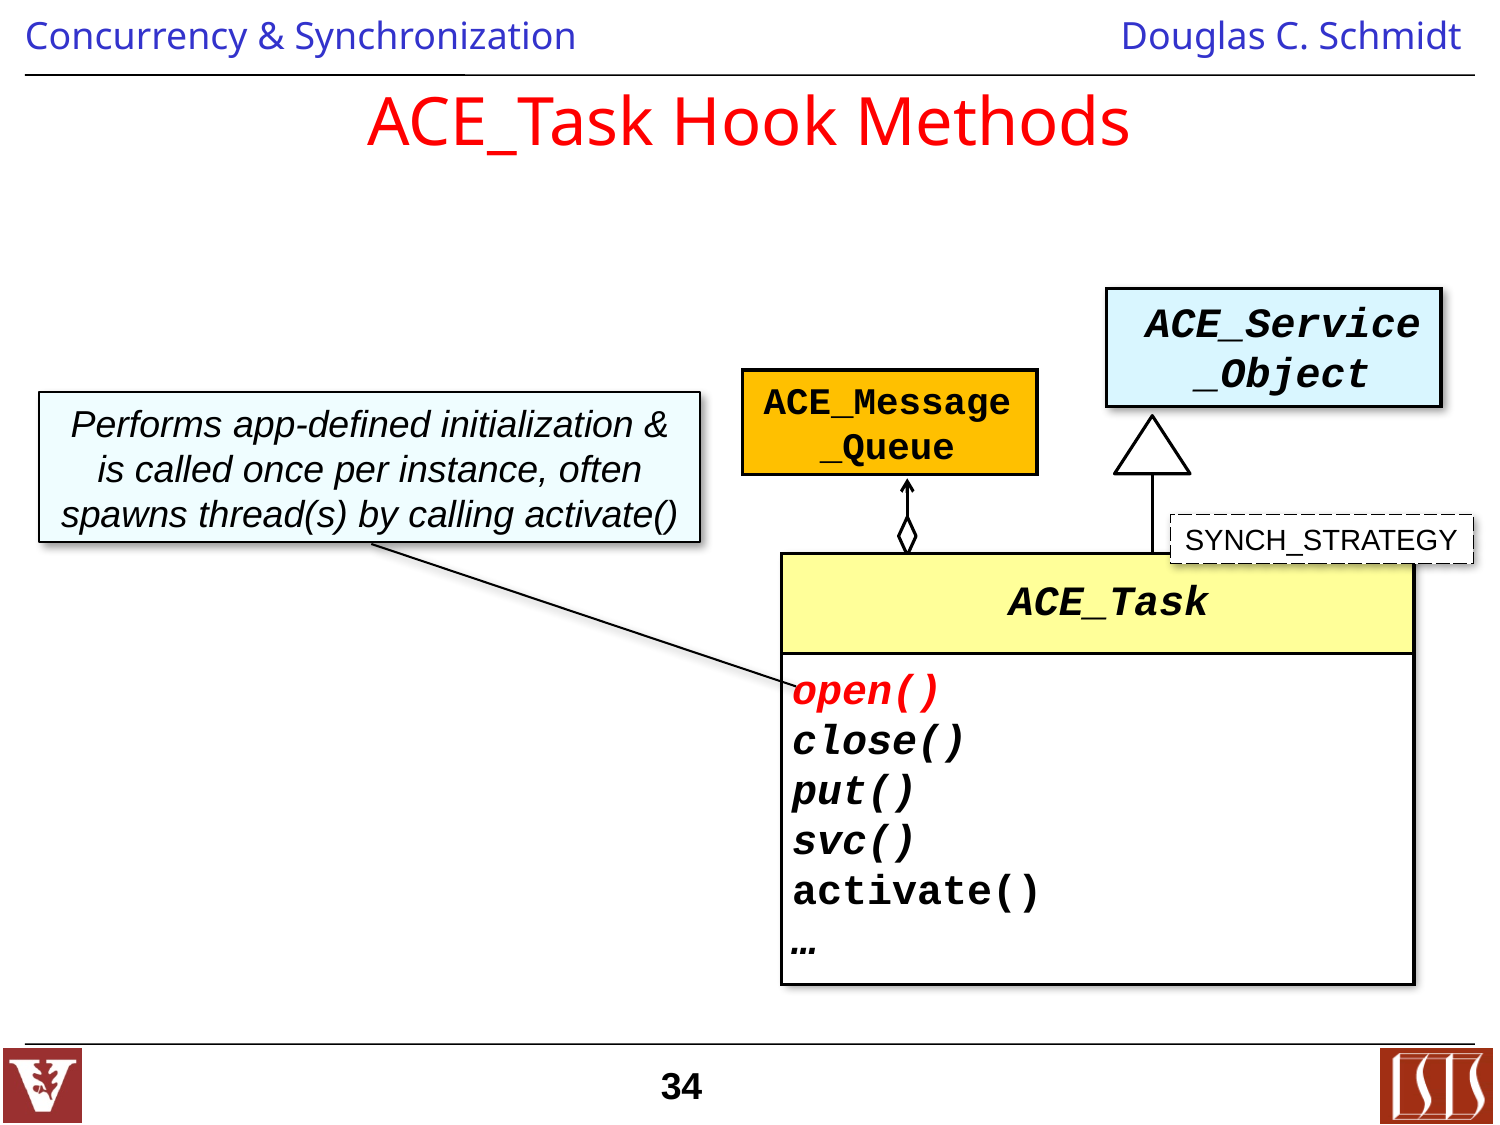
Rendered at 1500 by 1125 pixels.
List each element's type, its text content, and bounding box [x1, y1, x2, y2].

picture [1380, 1048, 1493, 1124]
text_box [912, 527, 917, 545]
text_box ACE_Task [868, 565, 1350, 643]
text_box [1106, 288, 1441, 407]
text_box open() close() put() svc() activate() … [777, 655, 1414, 1014]
title ACE_Task Hook Methods [24, 87, 1476, 151]
text_box [898, 528, 902, 544]
picture [3, 1048, 82, 1123]
text_box [1114, 415, 1191, 474]
text_box Performs app-defined initialization & is called once per instance, often spawns thread(s) by calling activate() [39, 392, 797, 687]
text_box [781, 553, 1415, 654]
text_box SYNCH_STRATEGY [1170, 514, 1474, 564]
text_box ACE_Service_Object [1129, 288, 1437, 365]
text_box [738, 369, 1038, 476]
